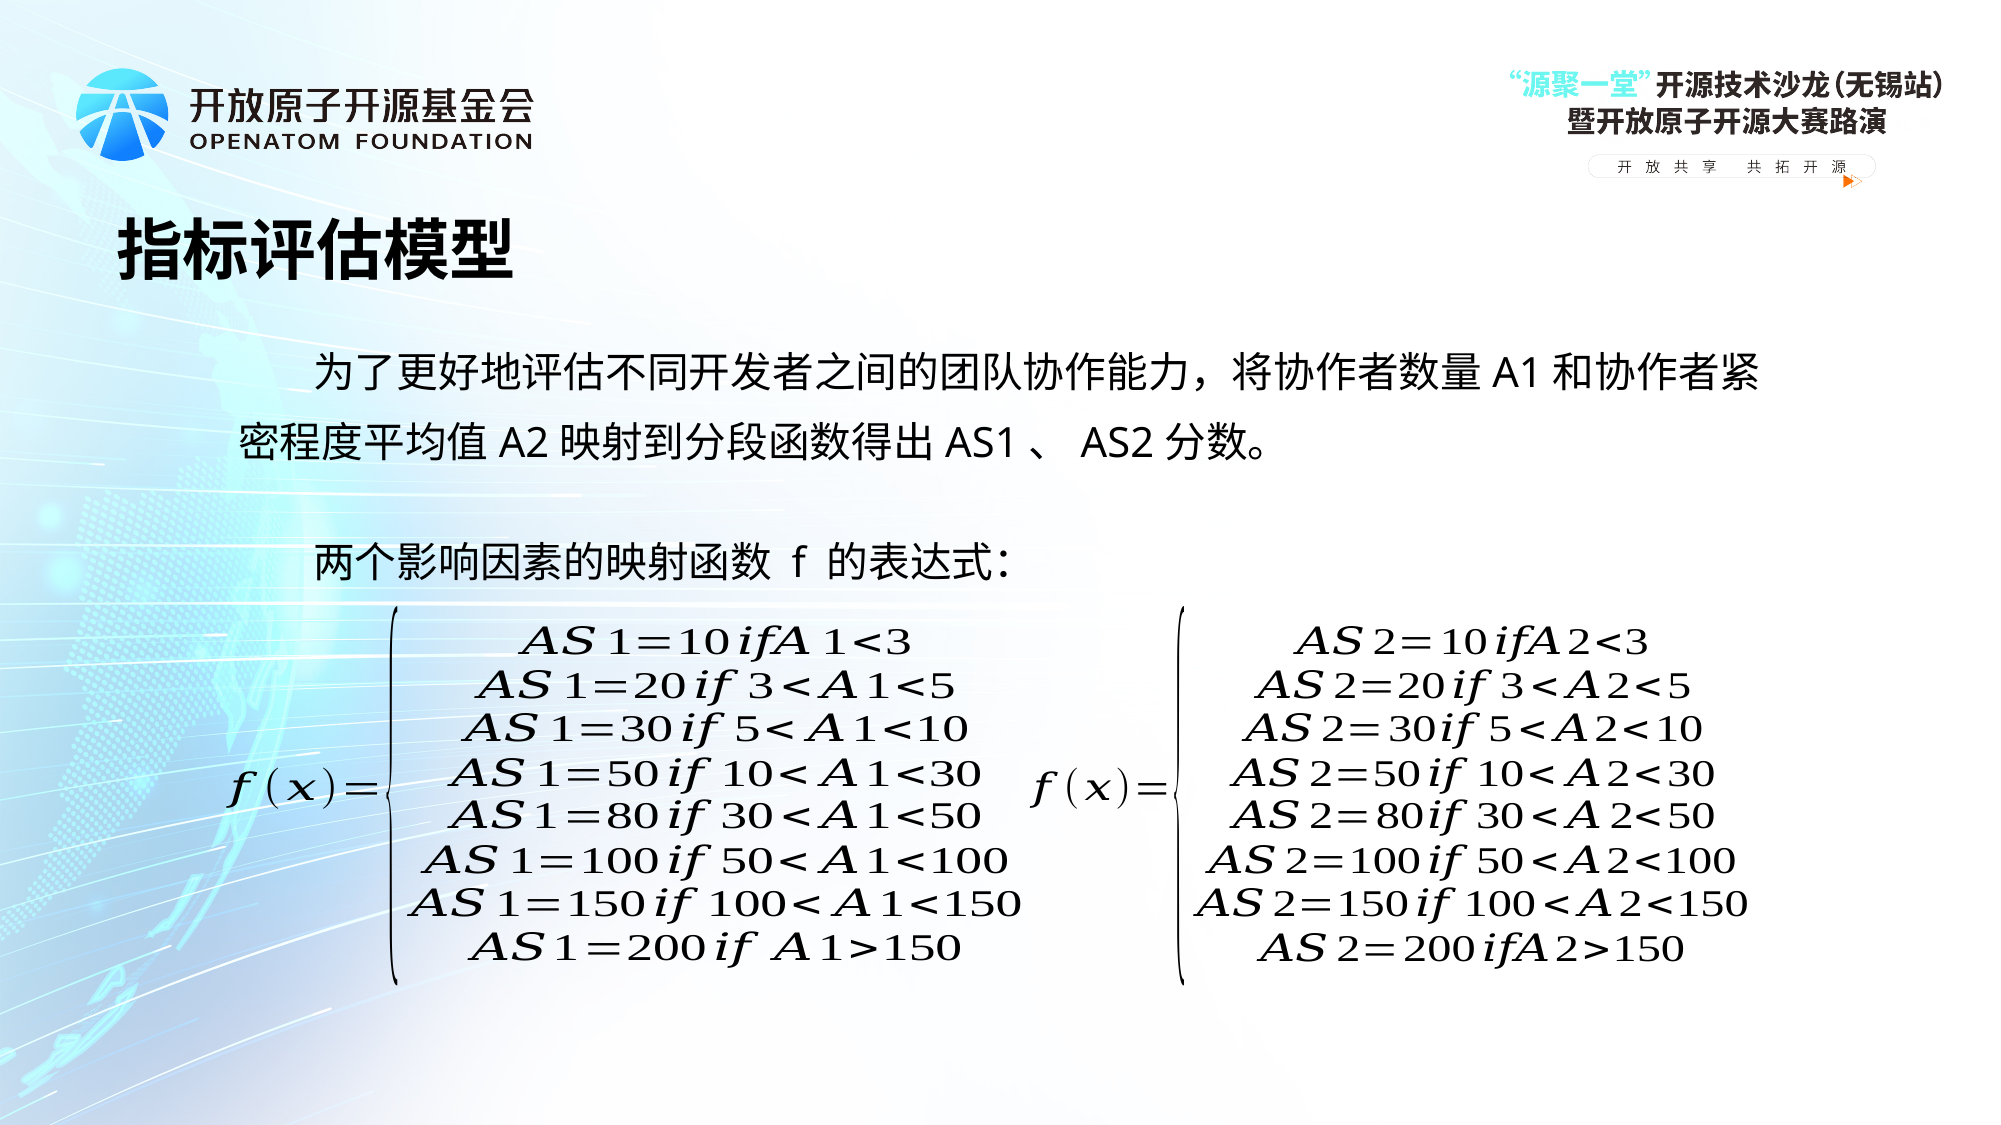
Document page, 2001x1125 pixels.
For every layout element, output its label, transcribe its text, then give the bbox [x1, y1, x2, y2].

text_box 指标评估模型 [115, 216, 1044, 280]
picture [0, 0, 1998, 1125]
text_box 为了更好地评估不同开发者之间的团队协作能力，将协作者数量A1和协作者紧密程度平均值A2映射到分段函数得出AS1、AS2分数。 两个影响因素的映射函数 f 的表达式： [223, 318, 1796, 563]
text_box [990, 544, 1010, 581]
